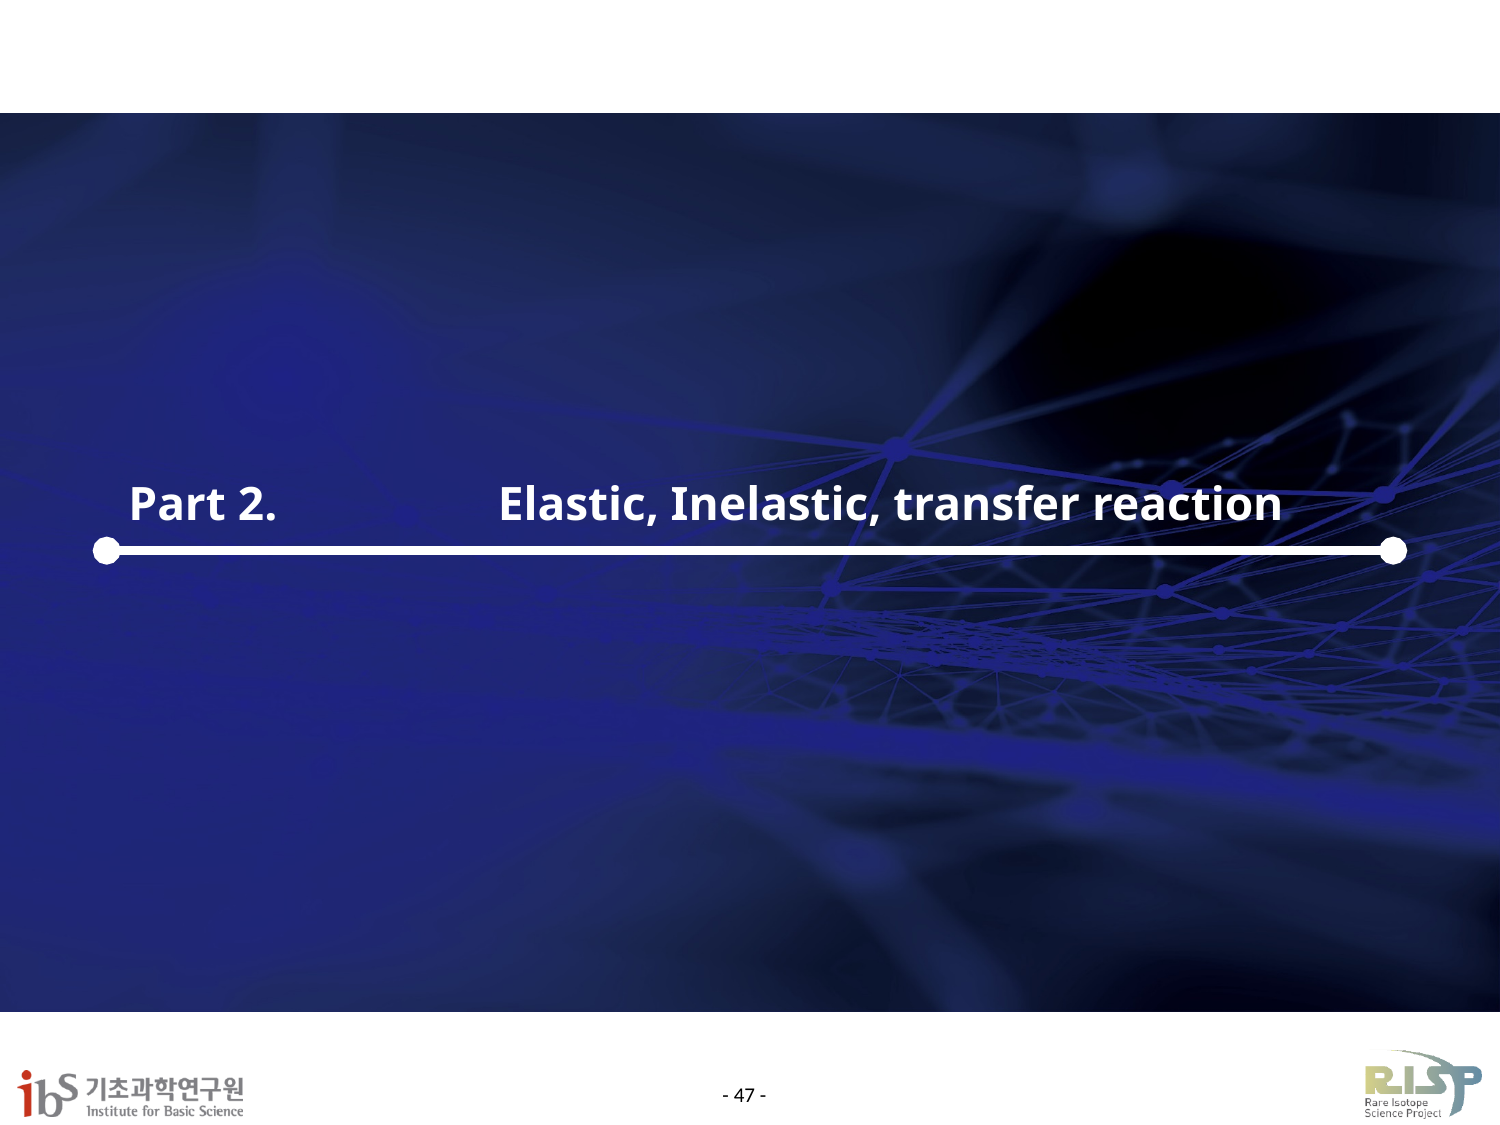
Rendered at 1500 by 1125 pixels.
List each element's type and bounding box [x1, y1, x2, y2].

picture [17, 1070, 243, 1117]
picture [1364, 1049, 1482, 1119]
picture [0, 113, 1500, 1012]
